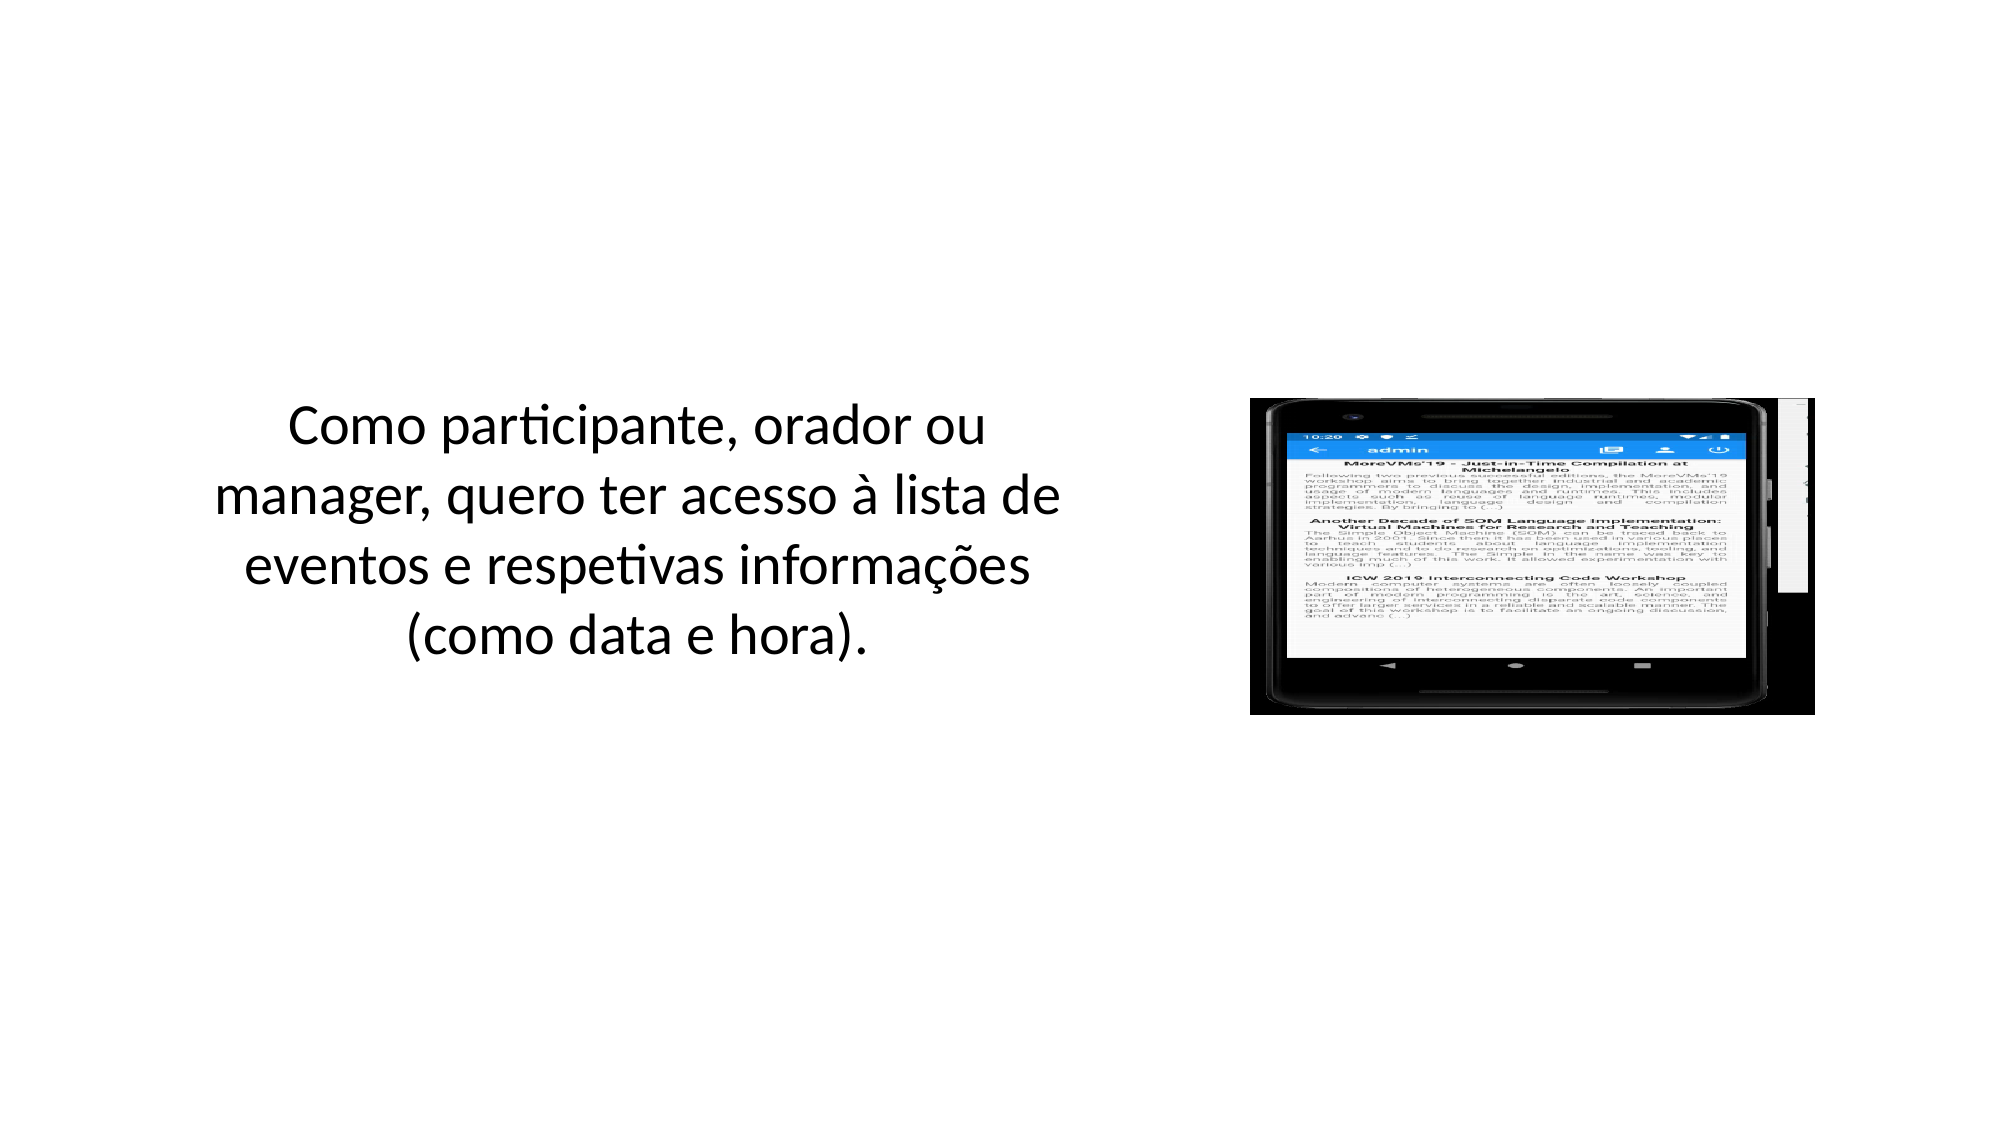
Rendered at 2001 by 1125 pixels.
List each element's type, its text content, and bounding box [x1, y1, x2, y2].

text_box Como participante, orador ou manager, quero ter acesso à lista de eventos e respetivas informações (como data e hora). [184, 378, 1091, 674]
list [1249, 397, 1816, 716]
